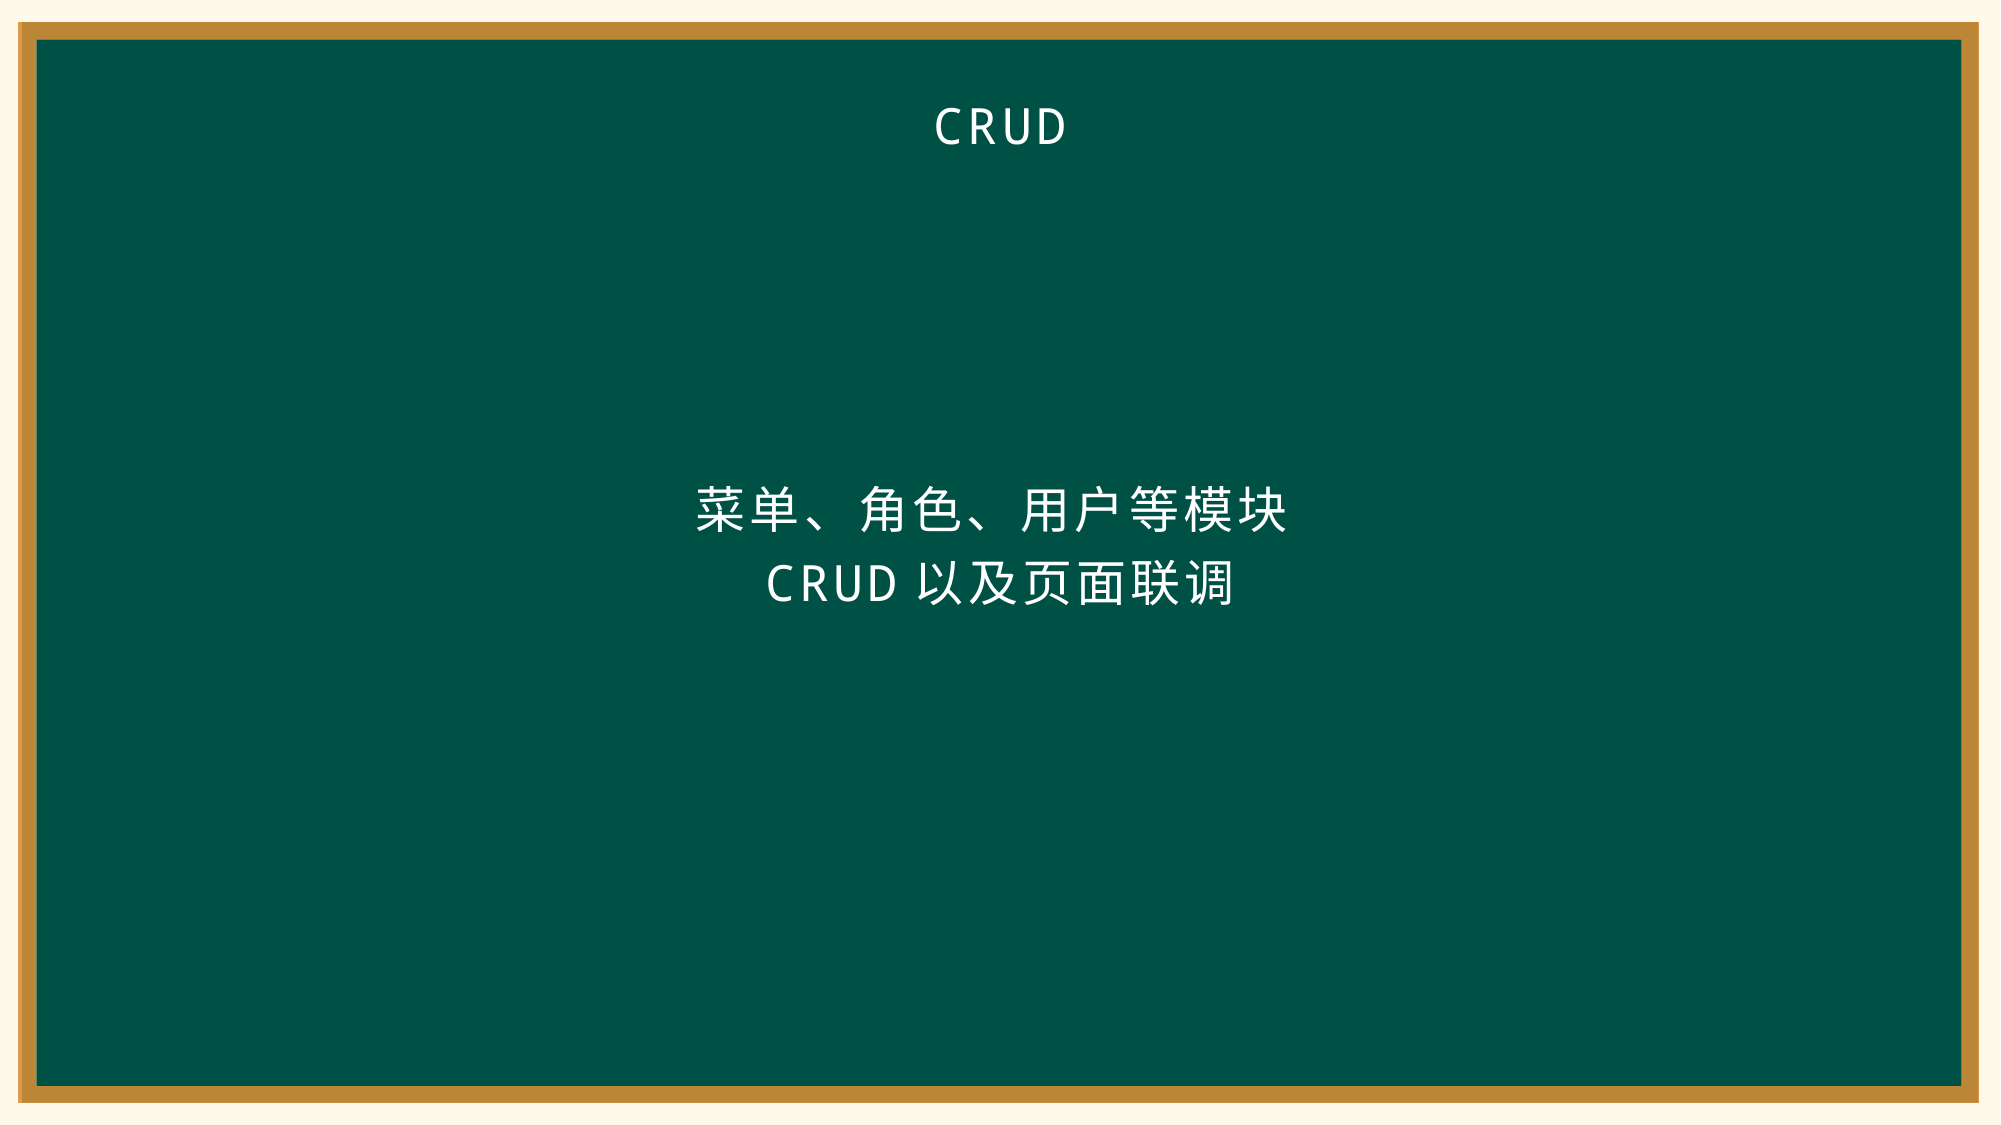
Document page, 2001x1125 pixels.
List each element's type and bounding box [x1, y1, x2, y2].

text_box [0, 0, 2000, 1125]
text_box [18, 22, 1979, 1103]
